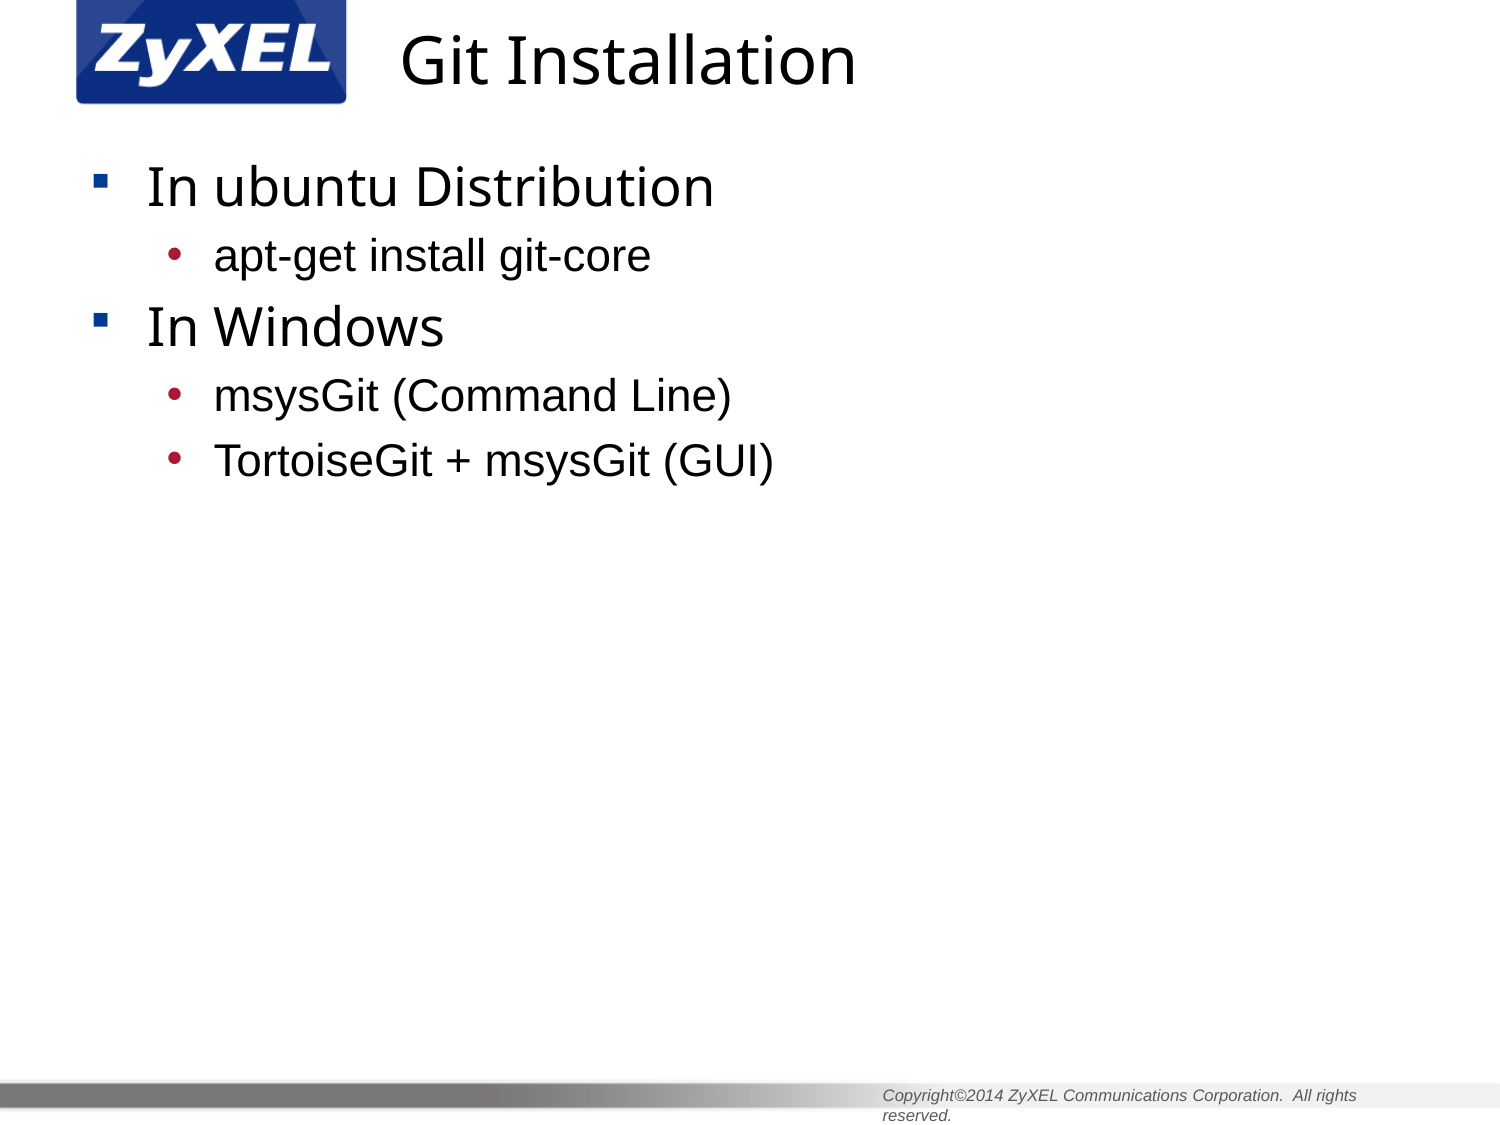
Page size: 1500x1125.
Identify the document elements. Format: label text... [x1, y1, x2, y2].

title Git Installation [384, 0, 1500, 121]
list In ubuntu Distribution apt-get install git-core In Windows msysGit (Command Line) TortoiseGit + msysGit (GUI) [76, 144, 1424, 1090]
picture [0, 0, 1500, 1125]
